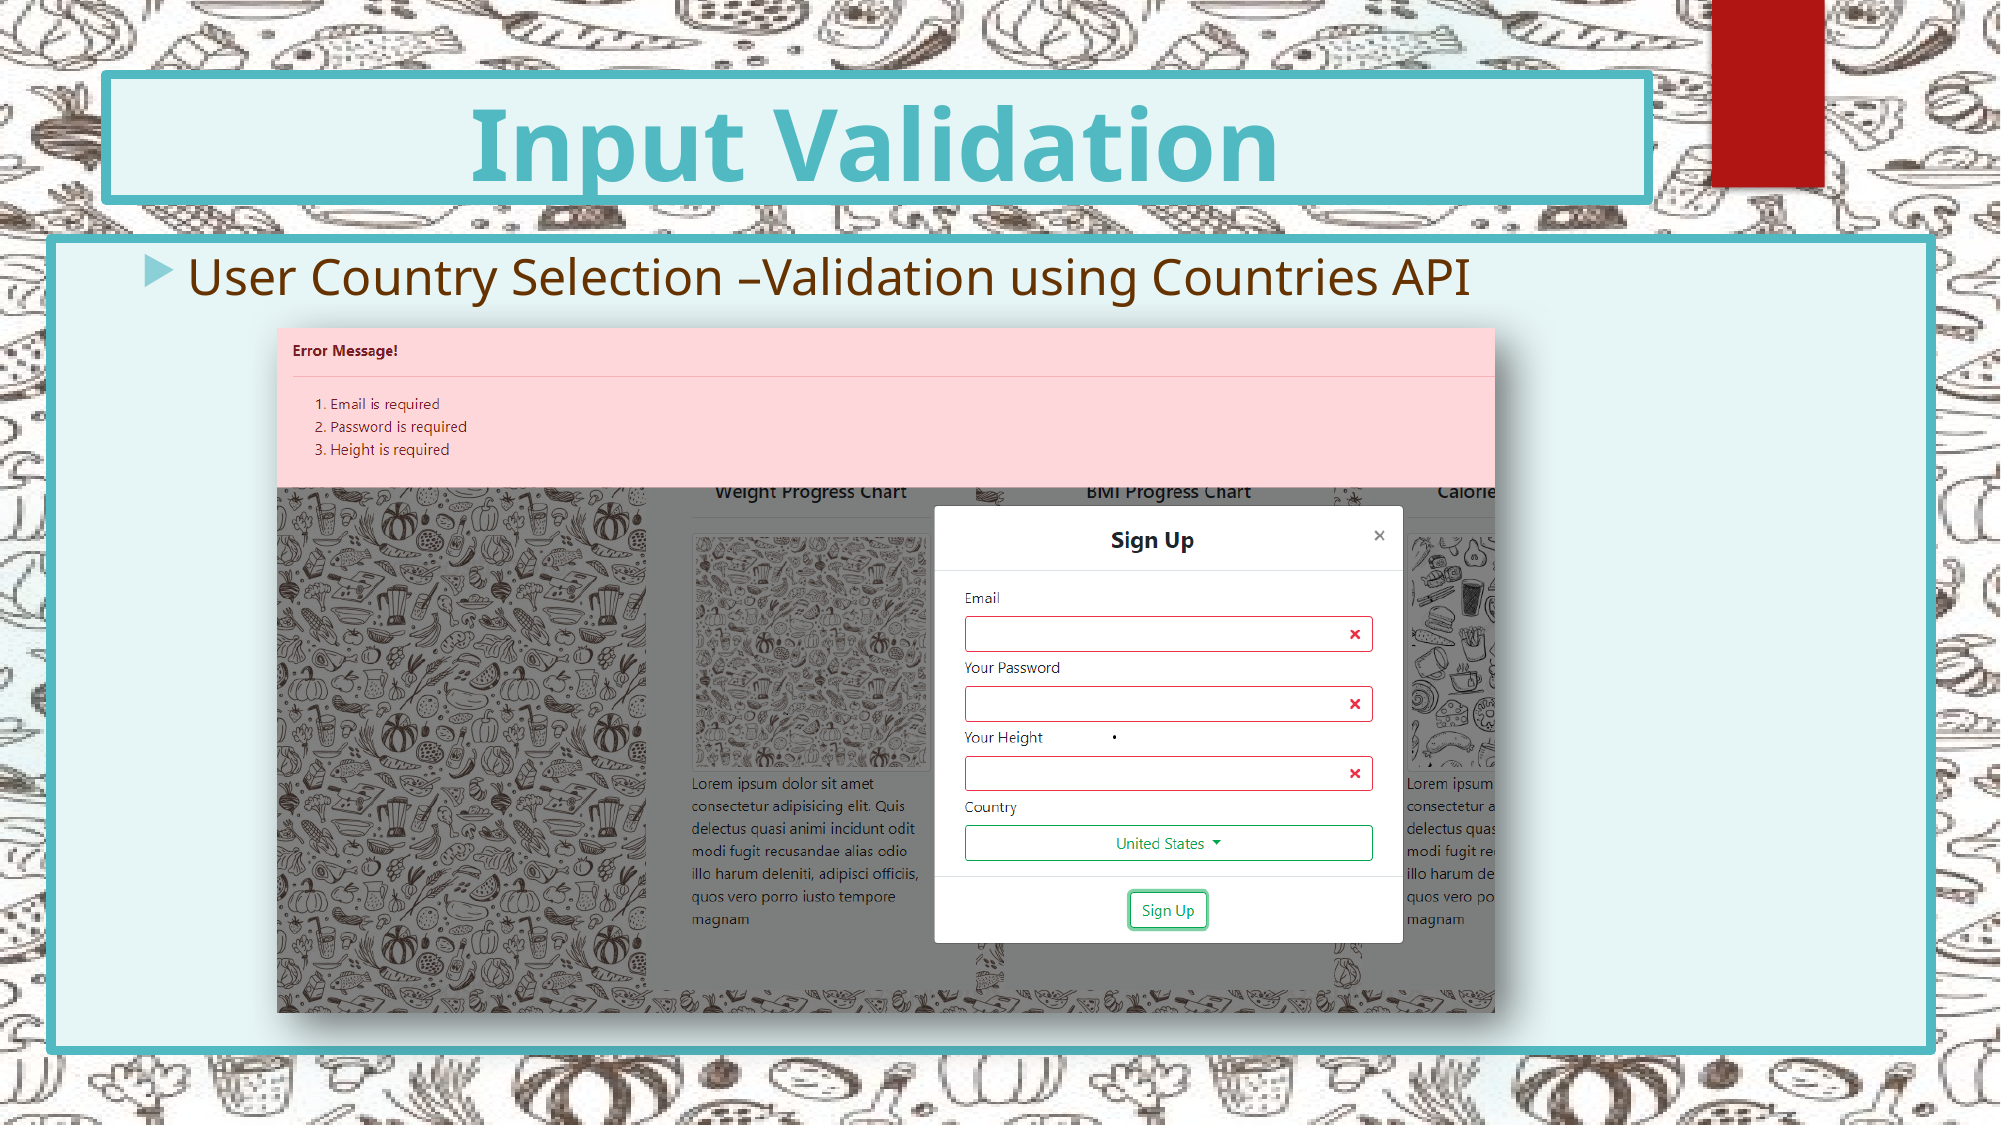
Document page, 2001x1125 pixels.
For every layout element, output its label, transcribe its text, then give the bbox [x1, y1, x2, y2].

list User Country Selection –Validation using Countries API [50, 238, 1932, 1051]
title Input Validation [106, 74, 1649, 200]
picture [0, 0, 2001, 1125]
